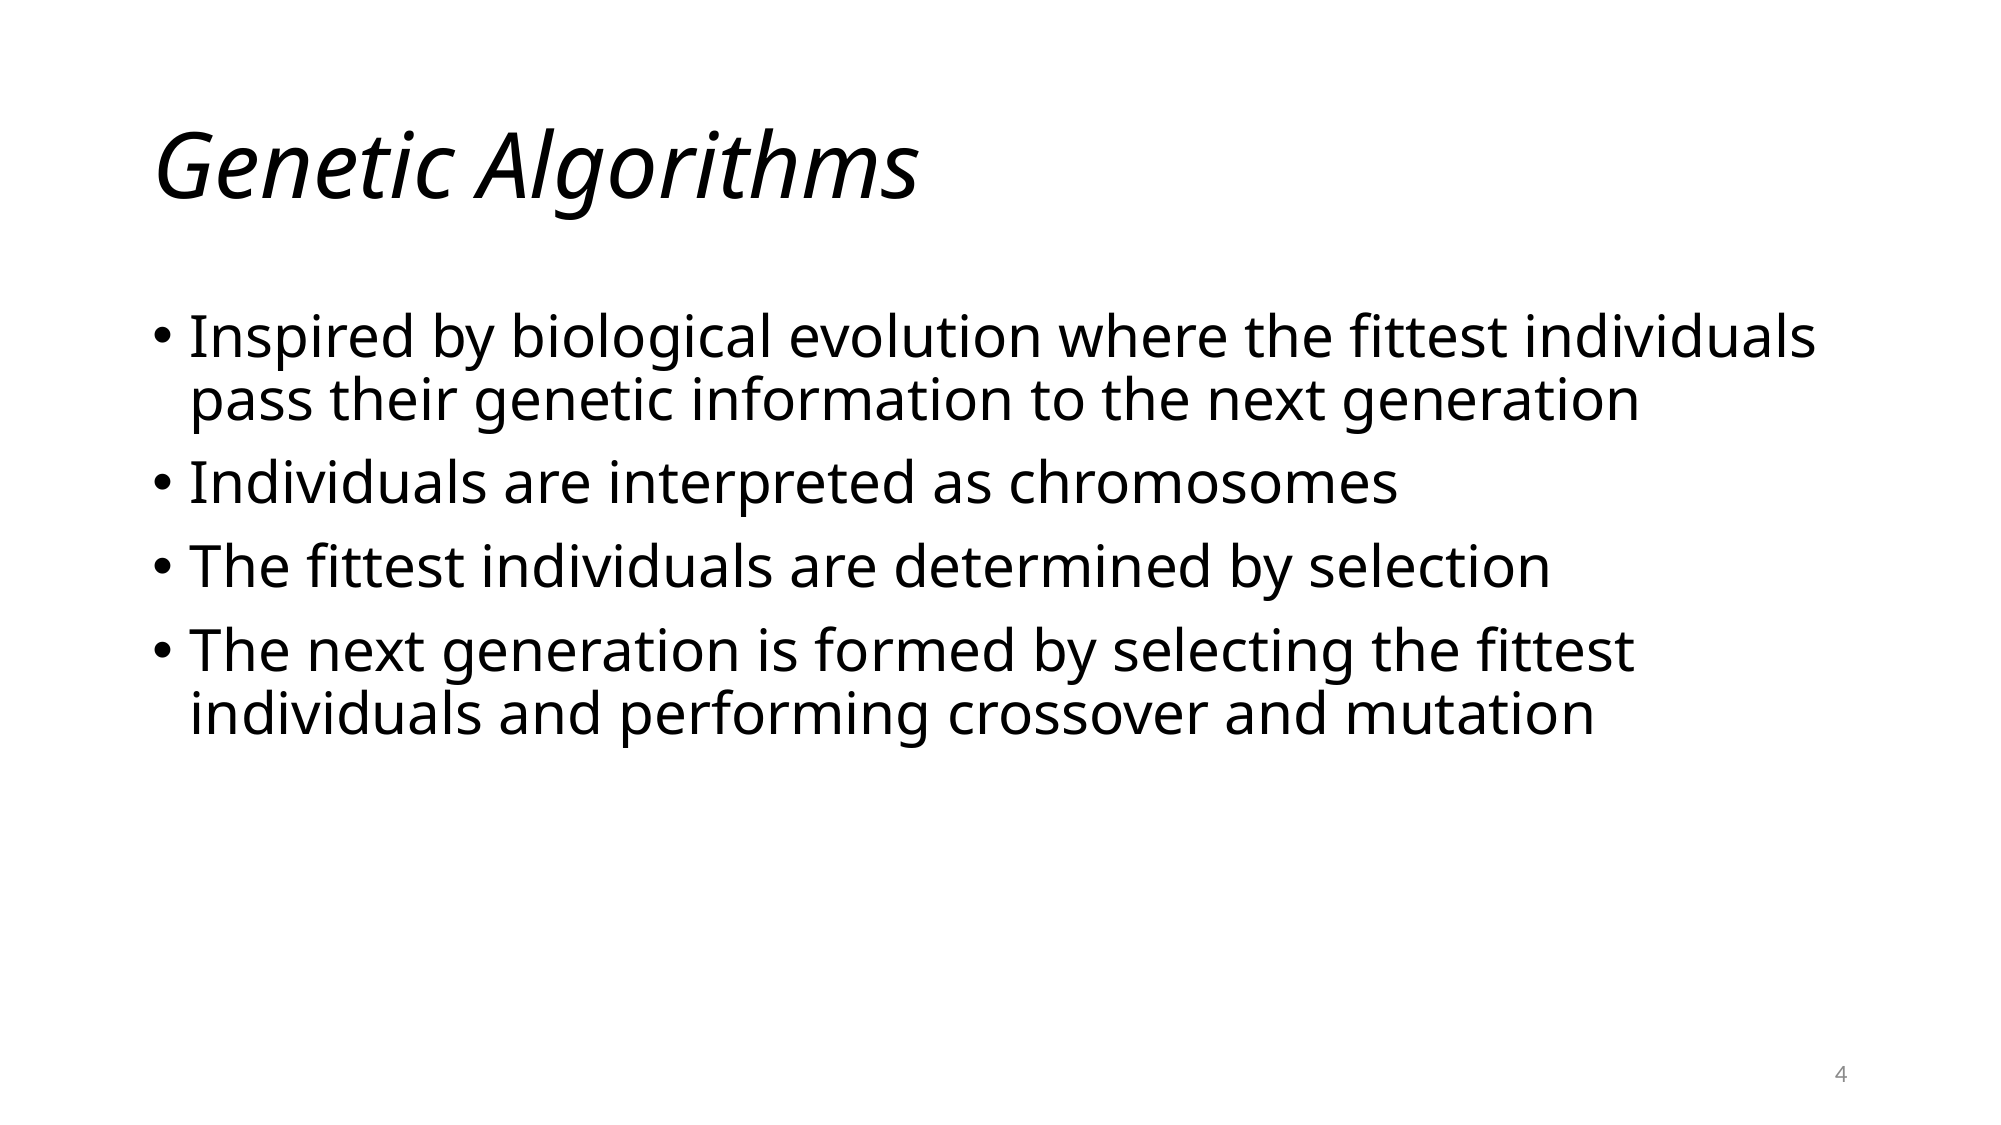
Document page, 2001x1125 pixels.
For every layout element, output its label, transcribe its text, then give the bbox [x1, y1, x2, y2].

slide_number 4 [1412, 1042, 1863, 1103]
title Genetic Algorithms [137, 59, 1863, 278]
list Inspired by biological evolution where the fittest individuals pass their genetic information to the next generation Individuals are interpreted as chromosomes The fittest individuals are determined by selection The next generation is formed by selecting the fittest individuals and performing crossover and mutation [137, 299, 1863, 1014]
